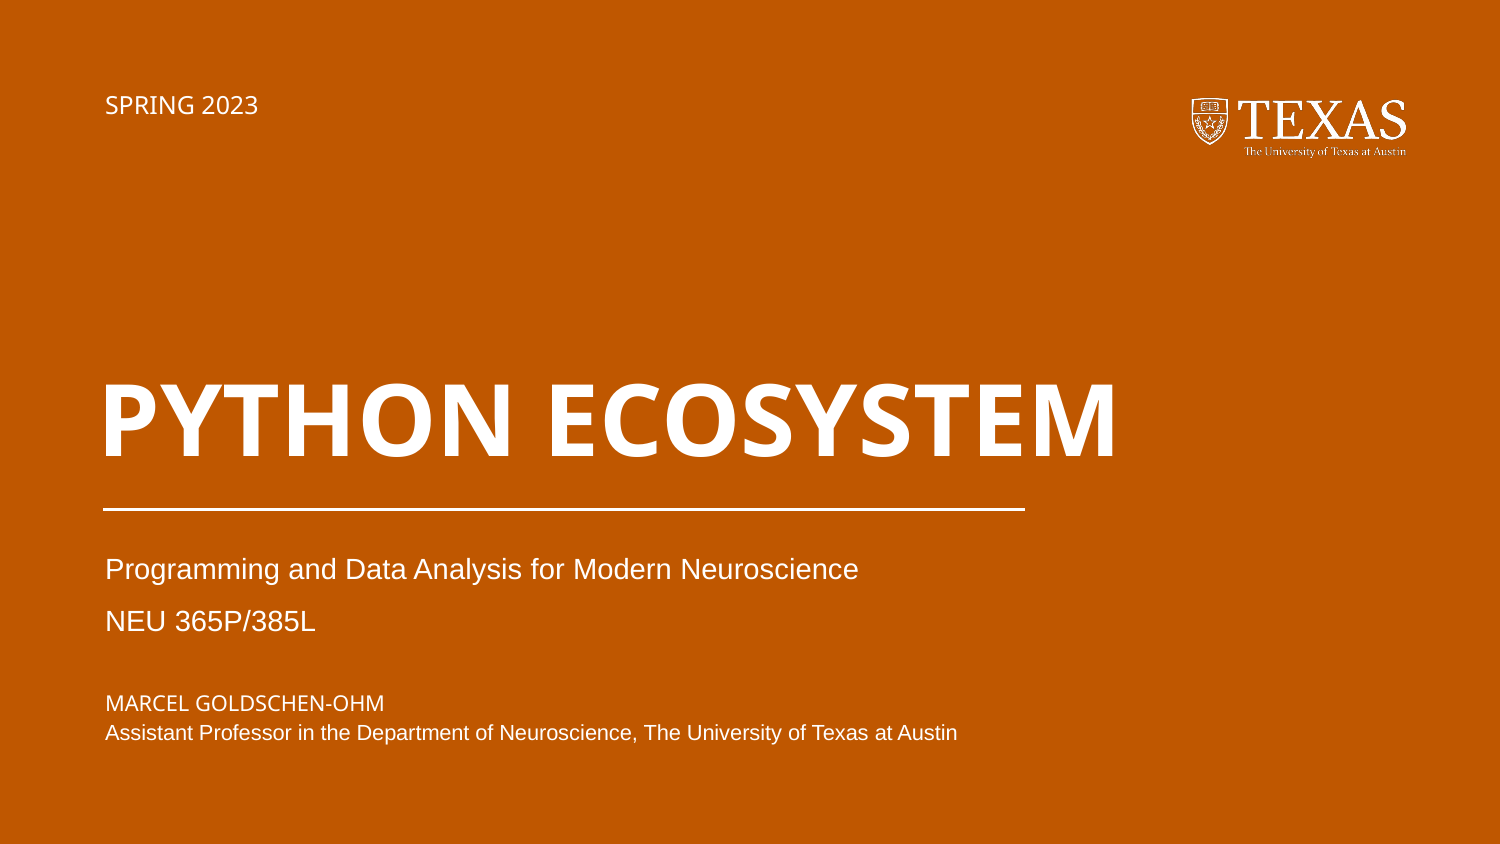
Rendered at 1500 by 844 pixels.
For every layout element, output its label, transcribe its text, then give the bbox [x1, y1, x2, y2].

text_box Programming and Data Analysis for Modern Neuroscience NEU 365P/385L [89, 546, 1384, 622]
text_box Marcel Goldschen-ohm Assistant Professor in the Department of Neuroscience, The University of Texas at Austin [89, 674, 1384, 750]
picture [1144, 52, 1453, 203]
text_box Spring 2023 [89, 75, 1139, 139]
text_box Python ecosystem [82, 196, 1377, 485]
